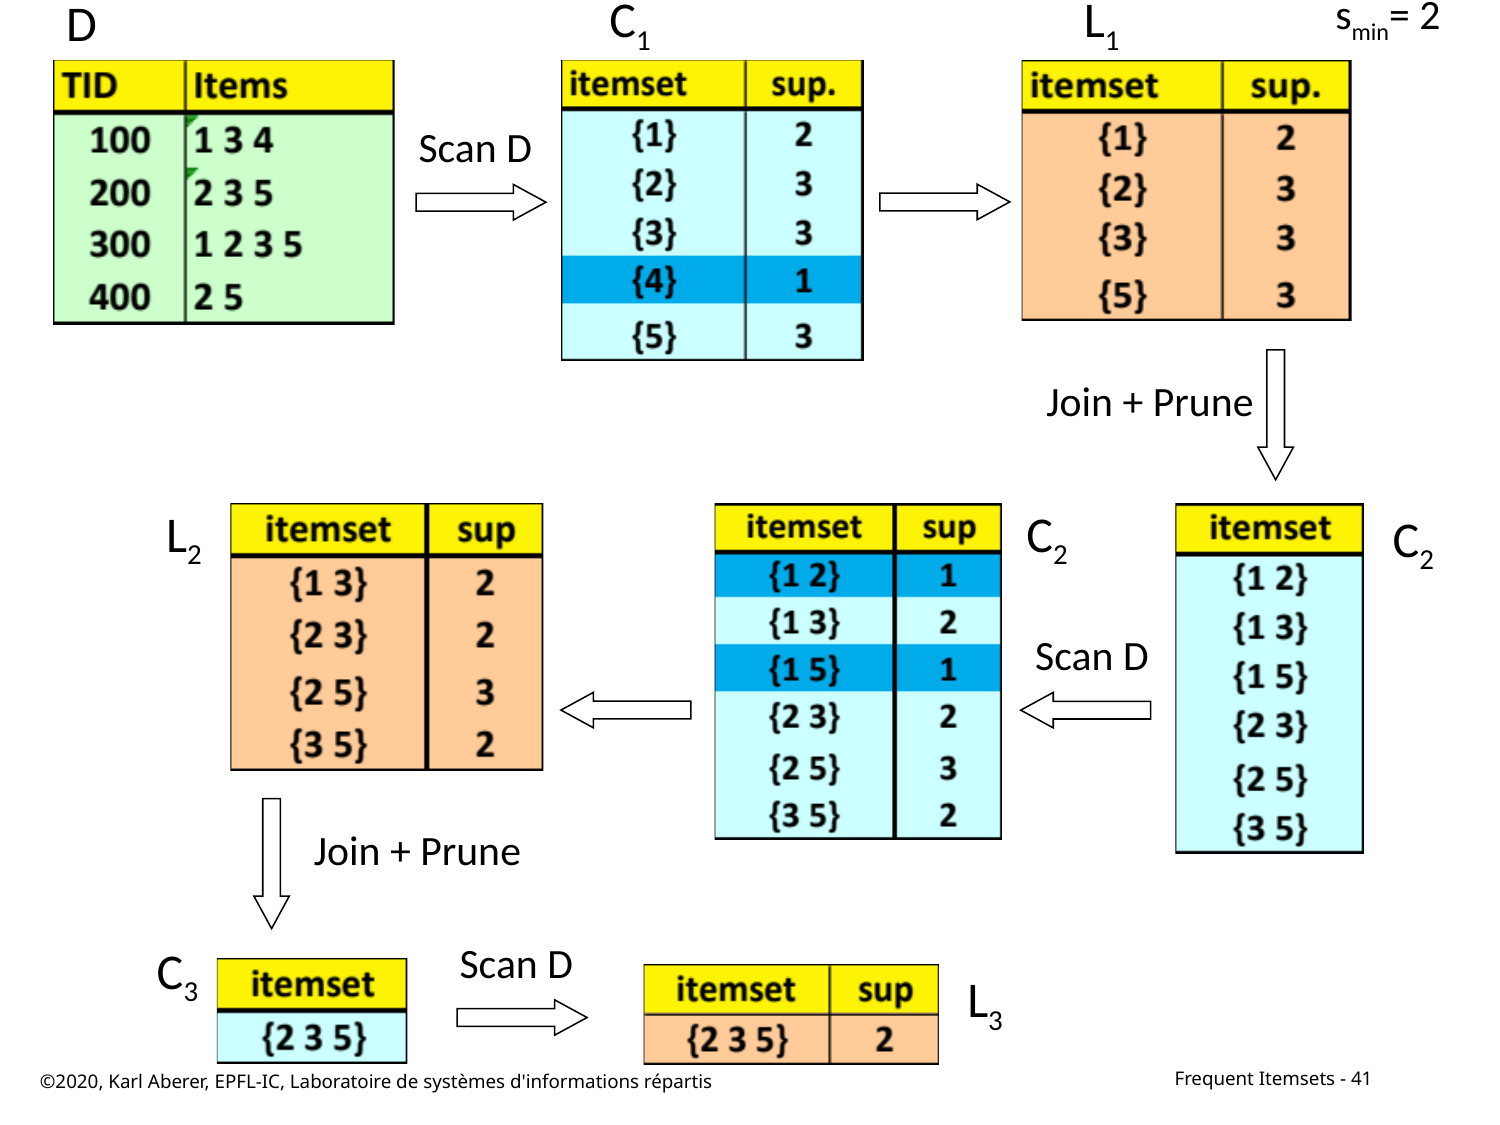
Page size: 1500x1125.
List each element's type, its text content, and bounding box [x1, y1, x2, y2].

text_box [1021, 59, 1352, 321]
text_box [1174, 503, 1365, 854]
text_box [643, 963, 940, 1066]
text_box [1019, 621, 1165, 729]
text_box C2 [1377, 499, 1450, 583]
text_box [253, 798, 538, 929]
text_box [1030, 349, 1294, 480]
footer ©2020, Karl Aberer, EPFL-IC, Laboratoire de systèmes d'informations répartis [24, 1062, 988, 1101]
text_box L2 [150, 494, 218, 578]
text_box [402, 113, 549, 221]
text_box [443, 928, 590, 1036]
text_box L3 [951, 960, 1019, 1044]
text_box L1 [1068, 0, 1135, 58]
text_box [714, 503, 1002, 840]
text_box D [50, 0, 112, 60]
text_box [879, 112, 1010, 220]
text_box C1 [594, 0, 667, 58]
text_box smin= 2 [1320, 0, 1456, 53]
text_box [229, 503, 544, 771]
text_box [560, 59, 865, 361]
text_box [560, 692, 691, 728]
text_box C2 [1011, 494, 1084, 578]
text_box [216, 958, 408, 1065]
text_box C3 [141, 931, 214, 1015]
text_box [52, 59, 395, 326]
